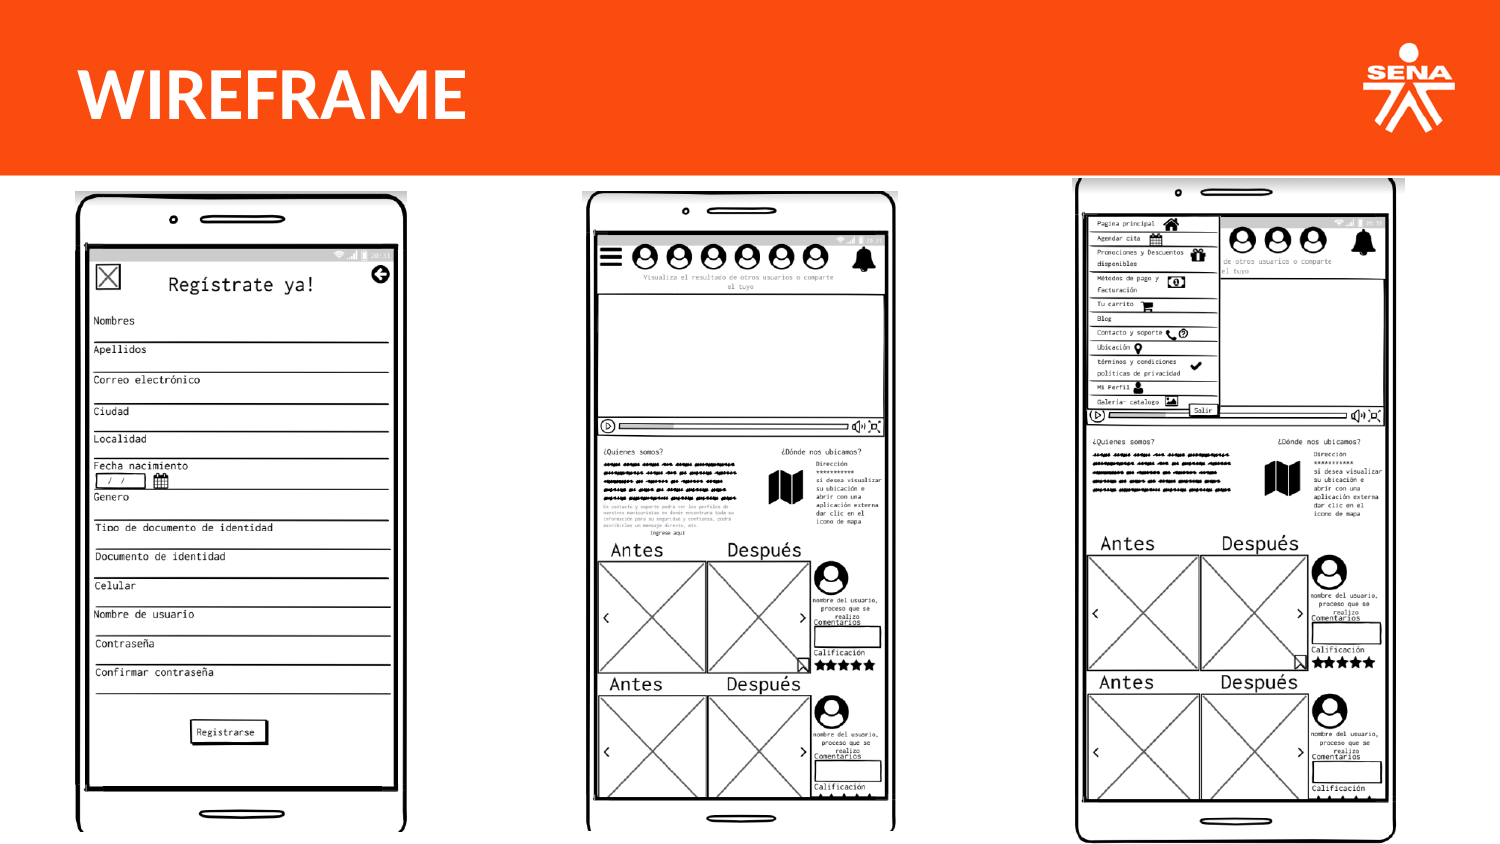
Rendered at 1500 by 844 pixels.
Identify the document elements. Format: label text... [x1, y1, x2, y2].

title WIREFRAME [75, 42, 471, 186]
picture [75, 191, 407, 832]
picture [0, 0, 1500, 176]
picture [1072, 178, 1405, 844]
picture [581, 191, 898, 831]
